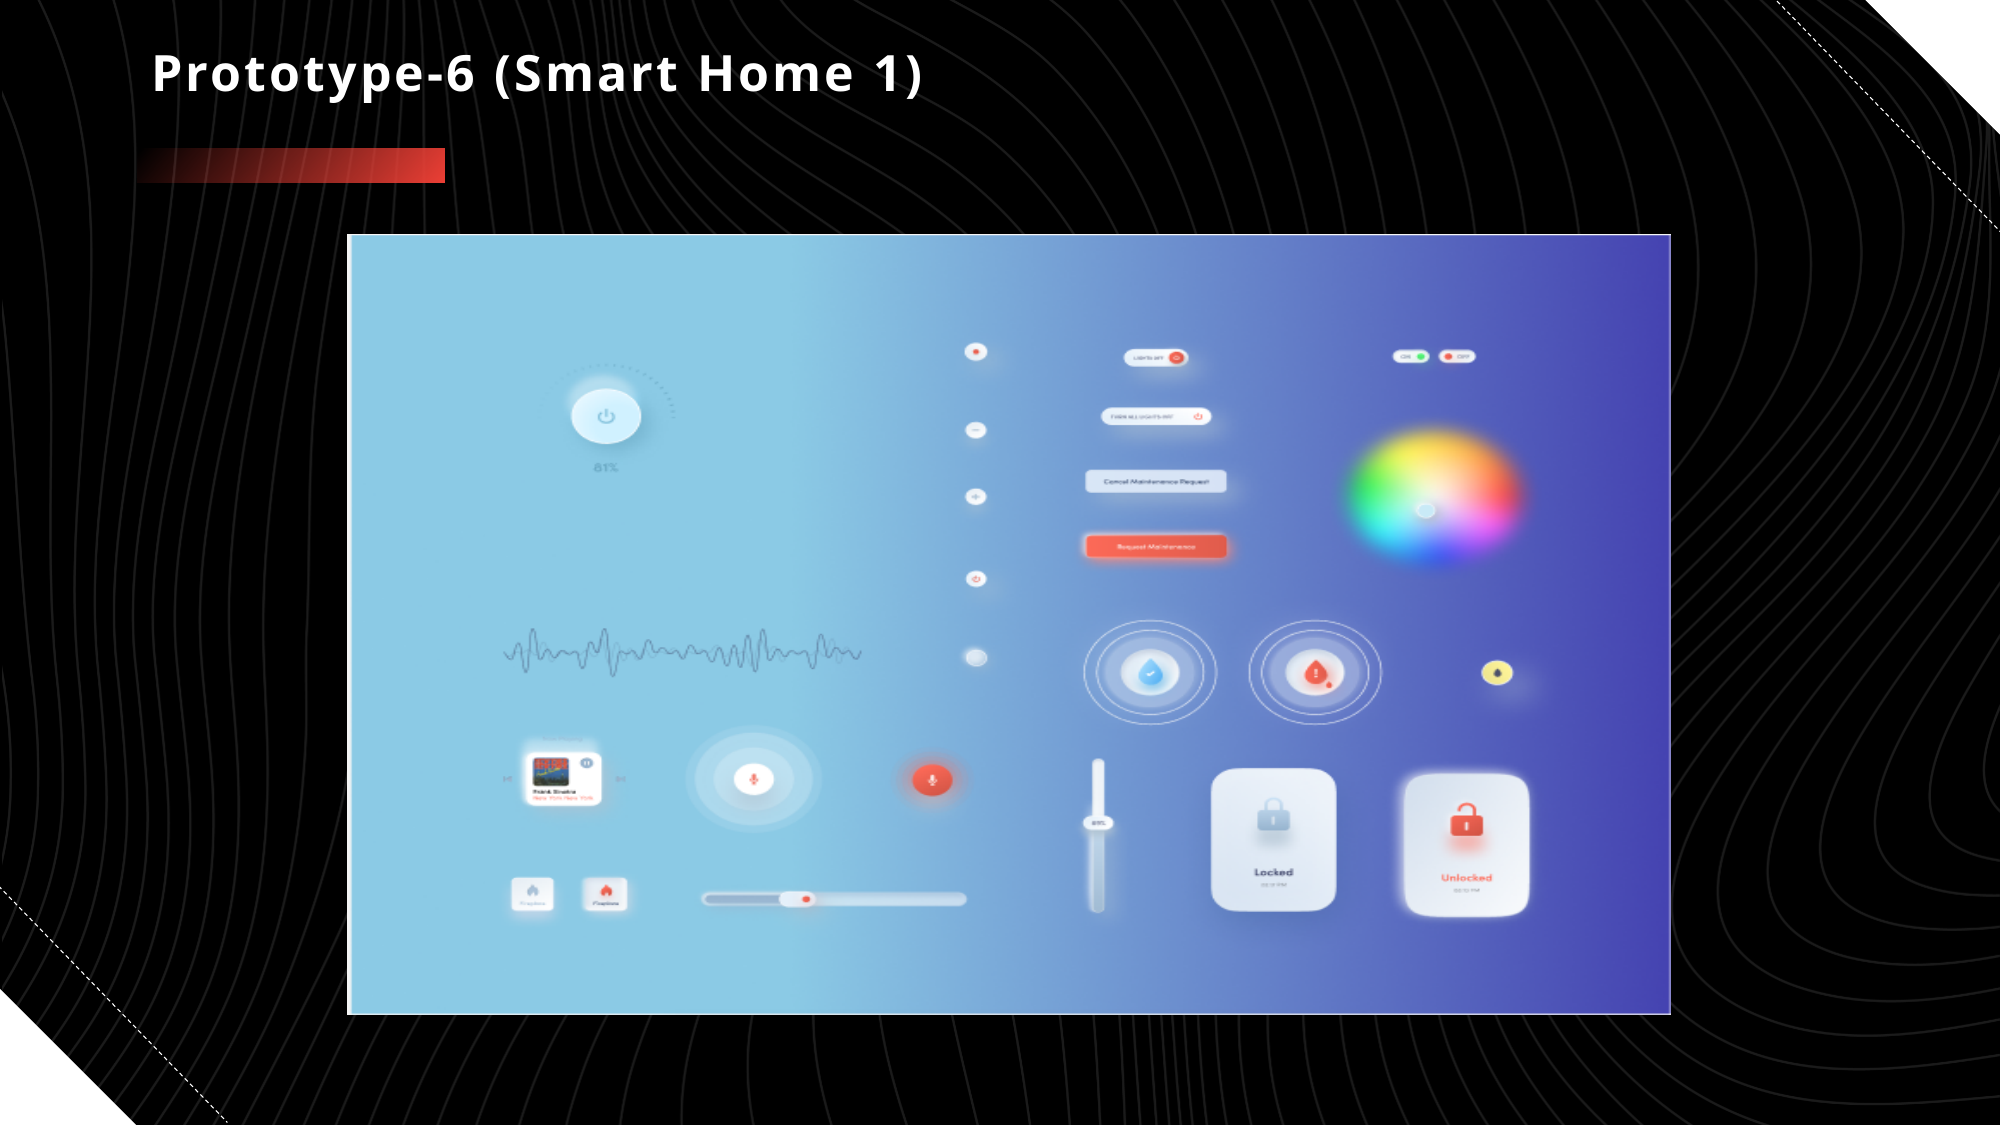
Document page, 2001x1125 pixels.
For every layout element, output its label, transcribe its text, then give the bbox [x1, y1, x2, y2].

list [346, 234, 1671, 1015]
title Prototype-6 (Smart Home 1) [136, 27, 1863, 124]
